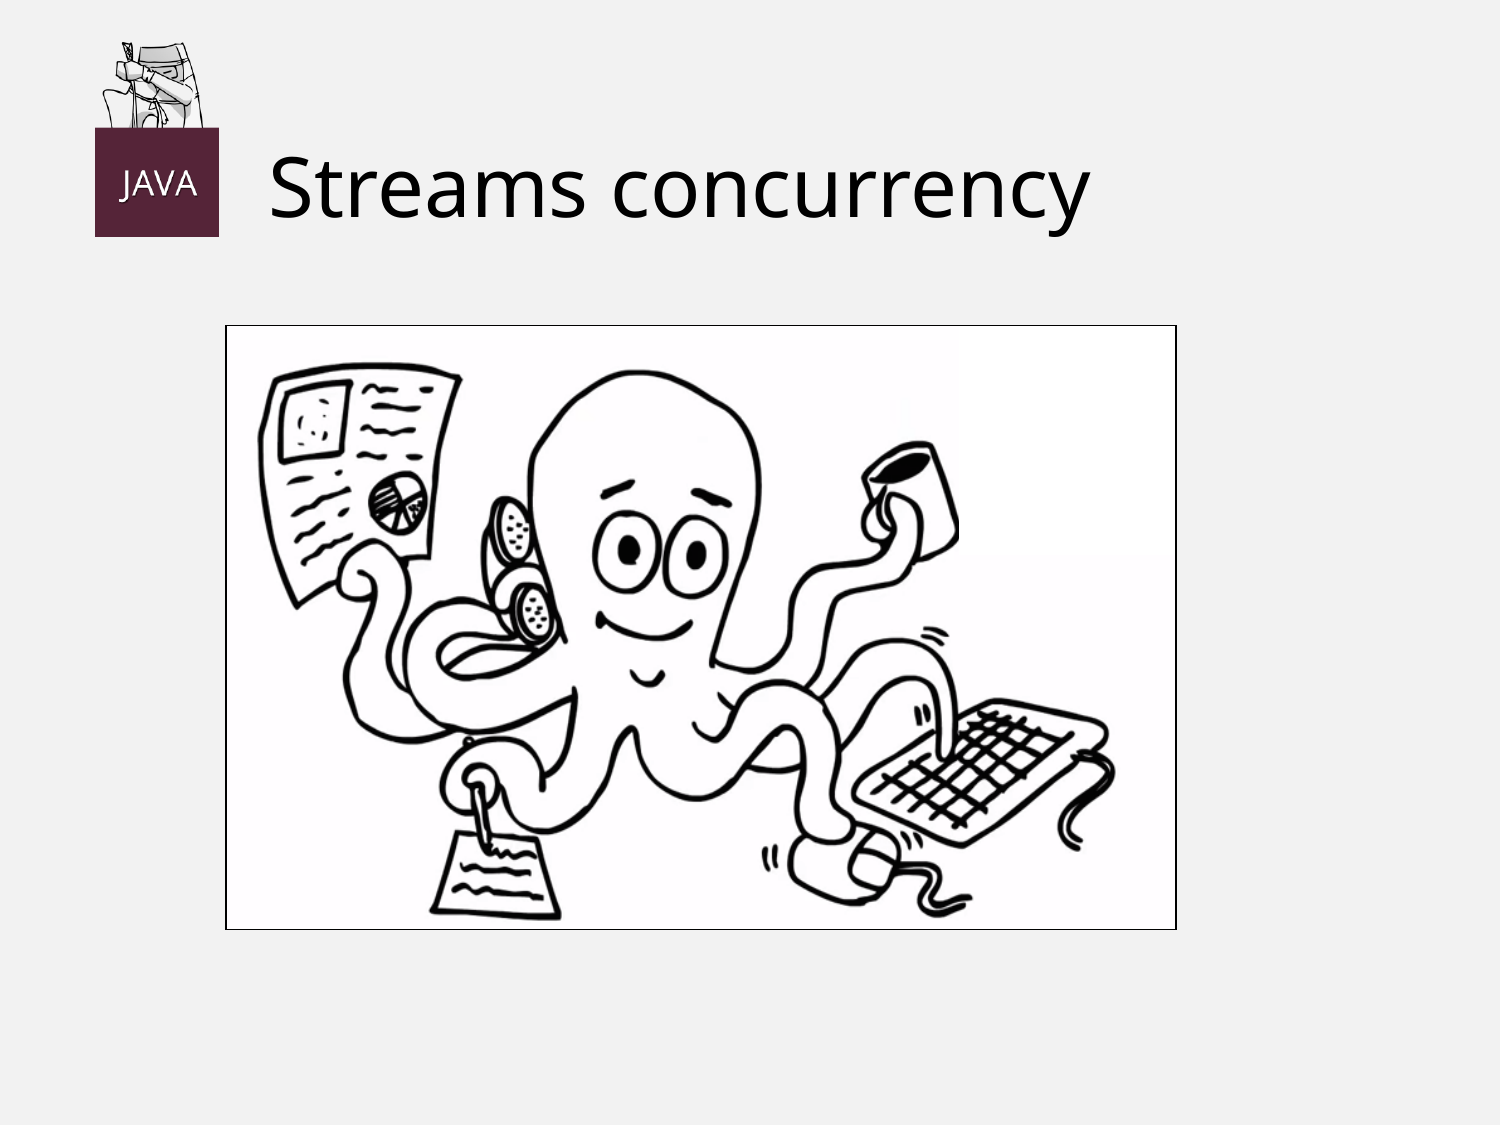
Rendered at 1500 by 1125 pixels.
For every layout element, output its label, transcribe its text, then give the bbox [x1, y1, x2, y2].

title Streams concurrency [253, 90, 1500, 279]
text_box [49, 253, 1443, 679]
picture [226, 325, 1176, 929]
picture [95, 42, 219, 238]
